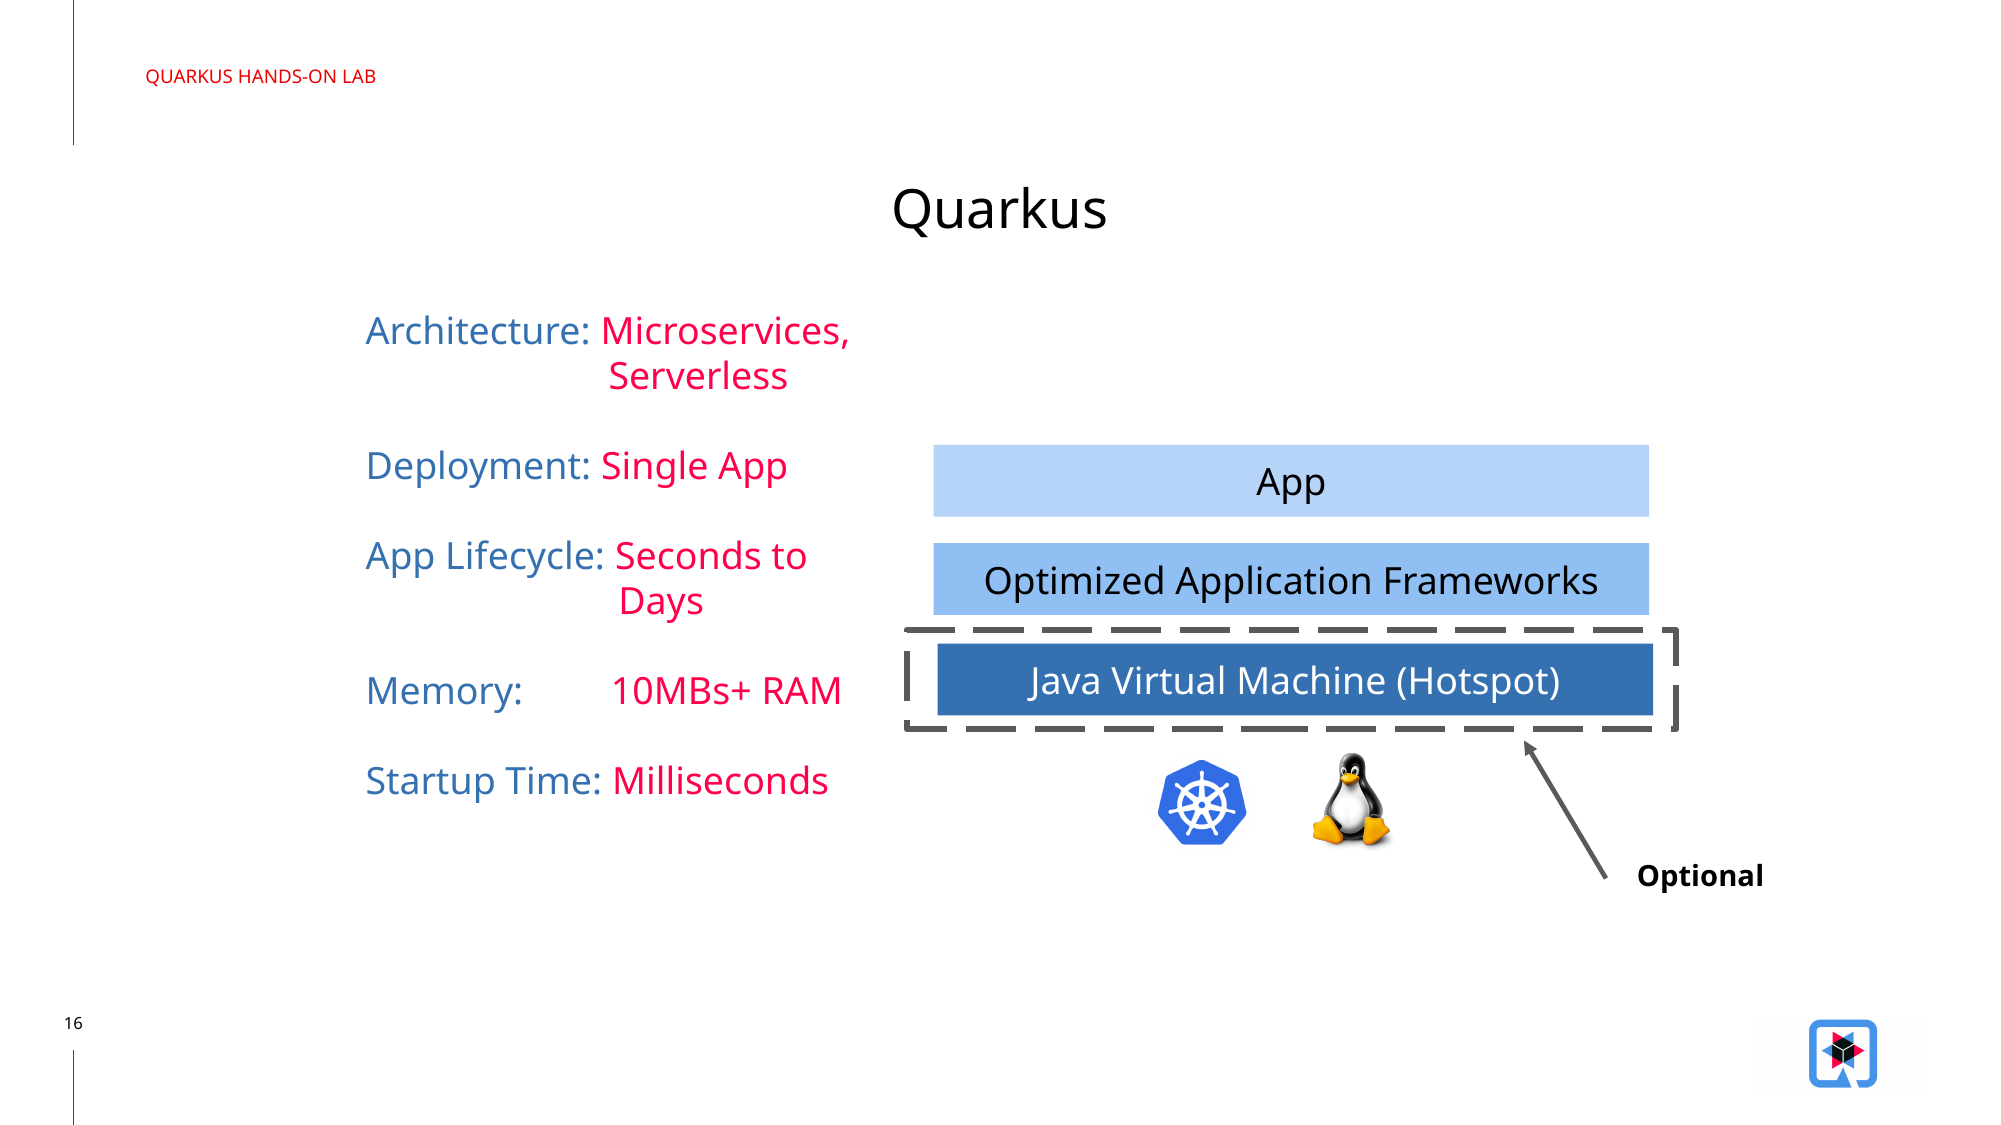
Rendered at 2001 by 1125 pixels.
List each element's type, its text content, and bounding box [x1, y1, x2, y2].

slide_number 16 [13, 1012, 134, 1036]
title Quarkus [287, 155, 1713, 314]
text_box App [933, 444, 1650, 517]
subtitle QUARKUS HANDS-ON LAB [73, 9, 919, 143]
text_box Java Virtual Machine (Hotspot) [937, 643, 1654, 716]
picture [1306, 753, 1398, 854]
text_box Optimized Application Frameworks [933, 543, 1650, 615]
picture [1753, 1015, 1927, 1091]
picture [1143, 745, 1261, 864]
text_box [1523, 740, 1607, 879]
text_box Architecture: Microservices, Serverless Deployment: Single App App Lifecycle: Seconds to Days Memory: 10MBs+ RAM Startup Time: Milliseconds [350, 291, 903, 744]
text_box [906, 629, 1677, 730]
text_box Optional [1606, 842, 1795, 915]
